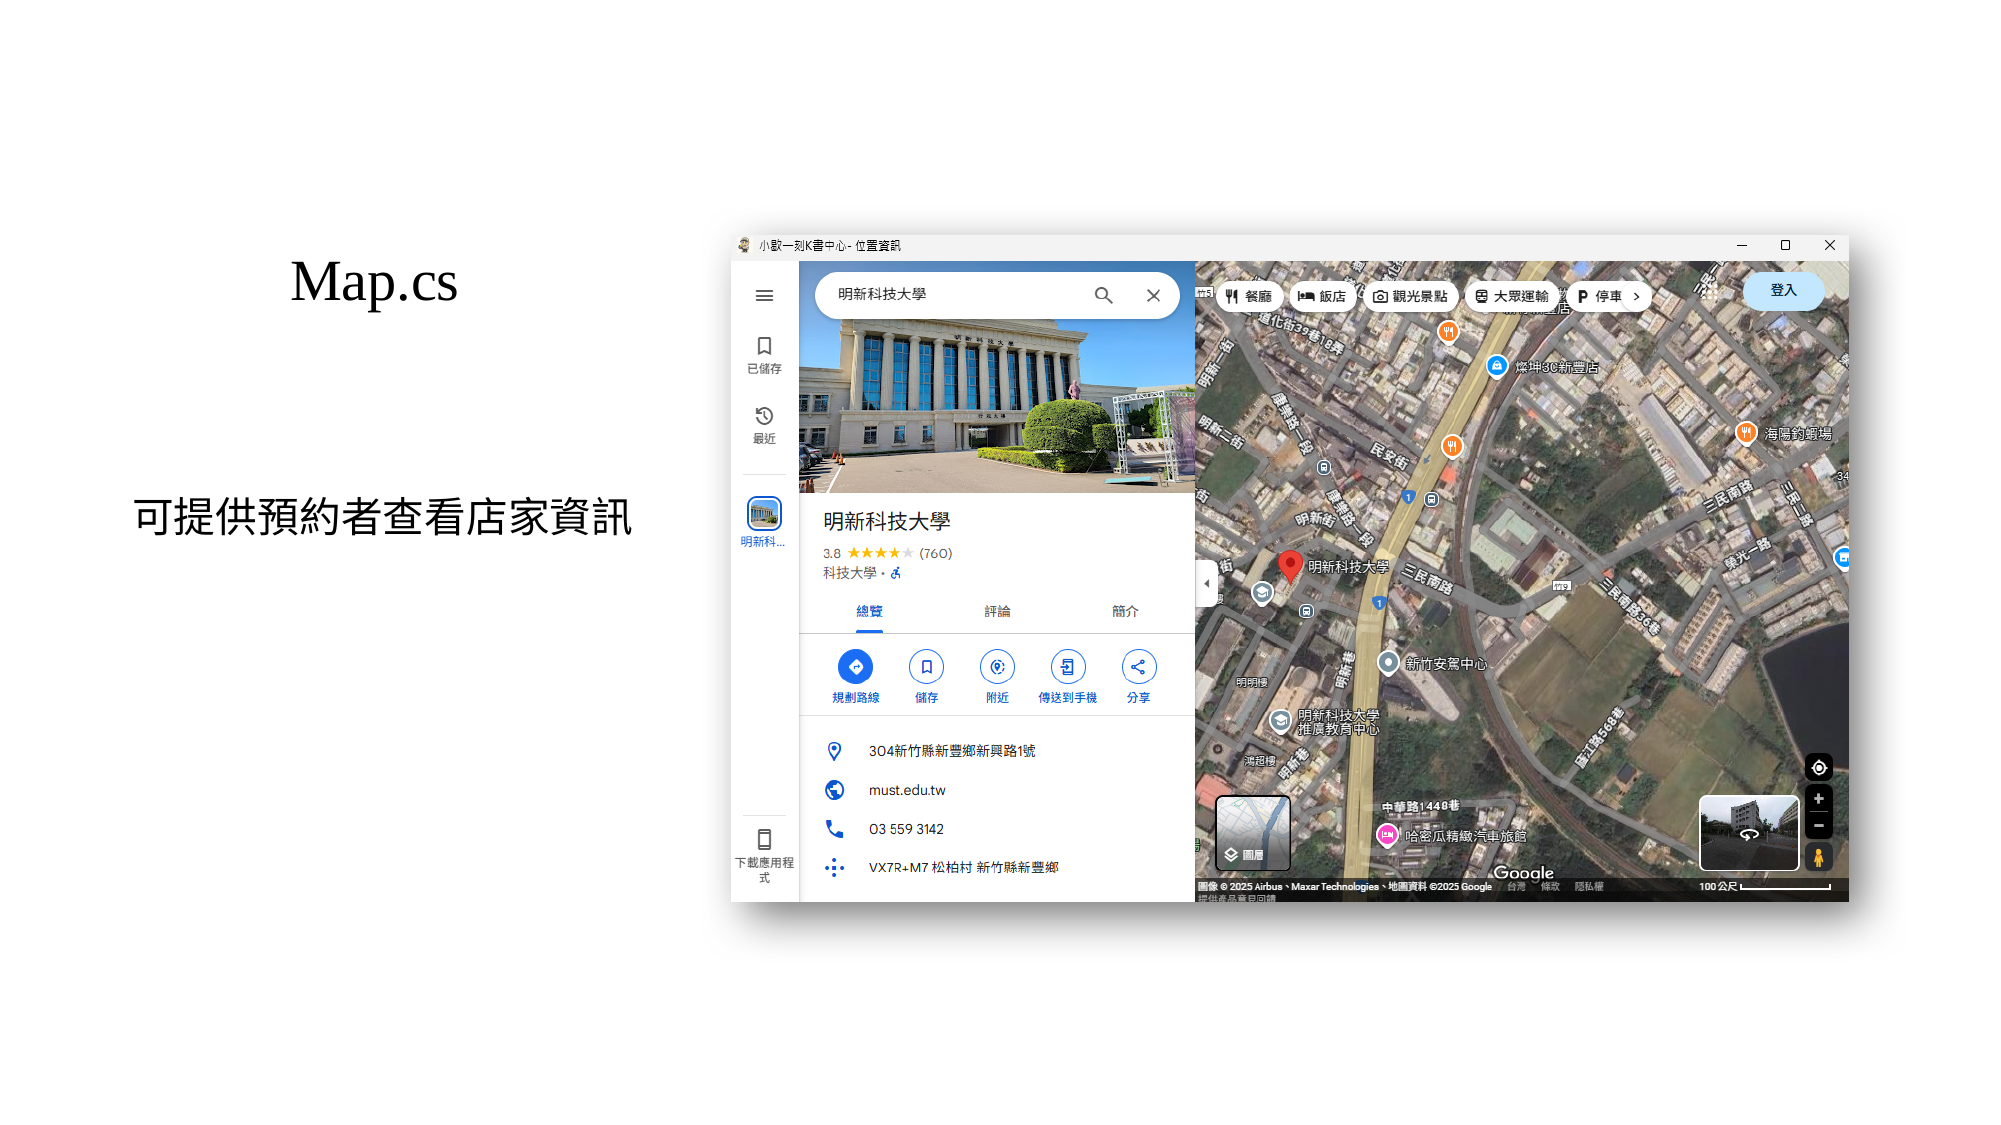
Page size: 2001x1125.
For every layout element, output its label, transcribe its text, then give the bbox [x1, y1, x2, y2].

text_box Map.cs [275, 235, 491, 320]
picture [731, 235, 1849, 902]
list 可提供預約者查看店家資訊 [60, 336, 706, 702]
